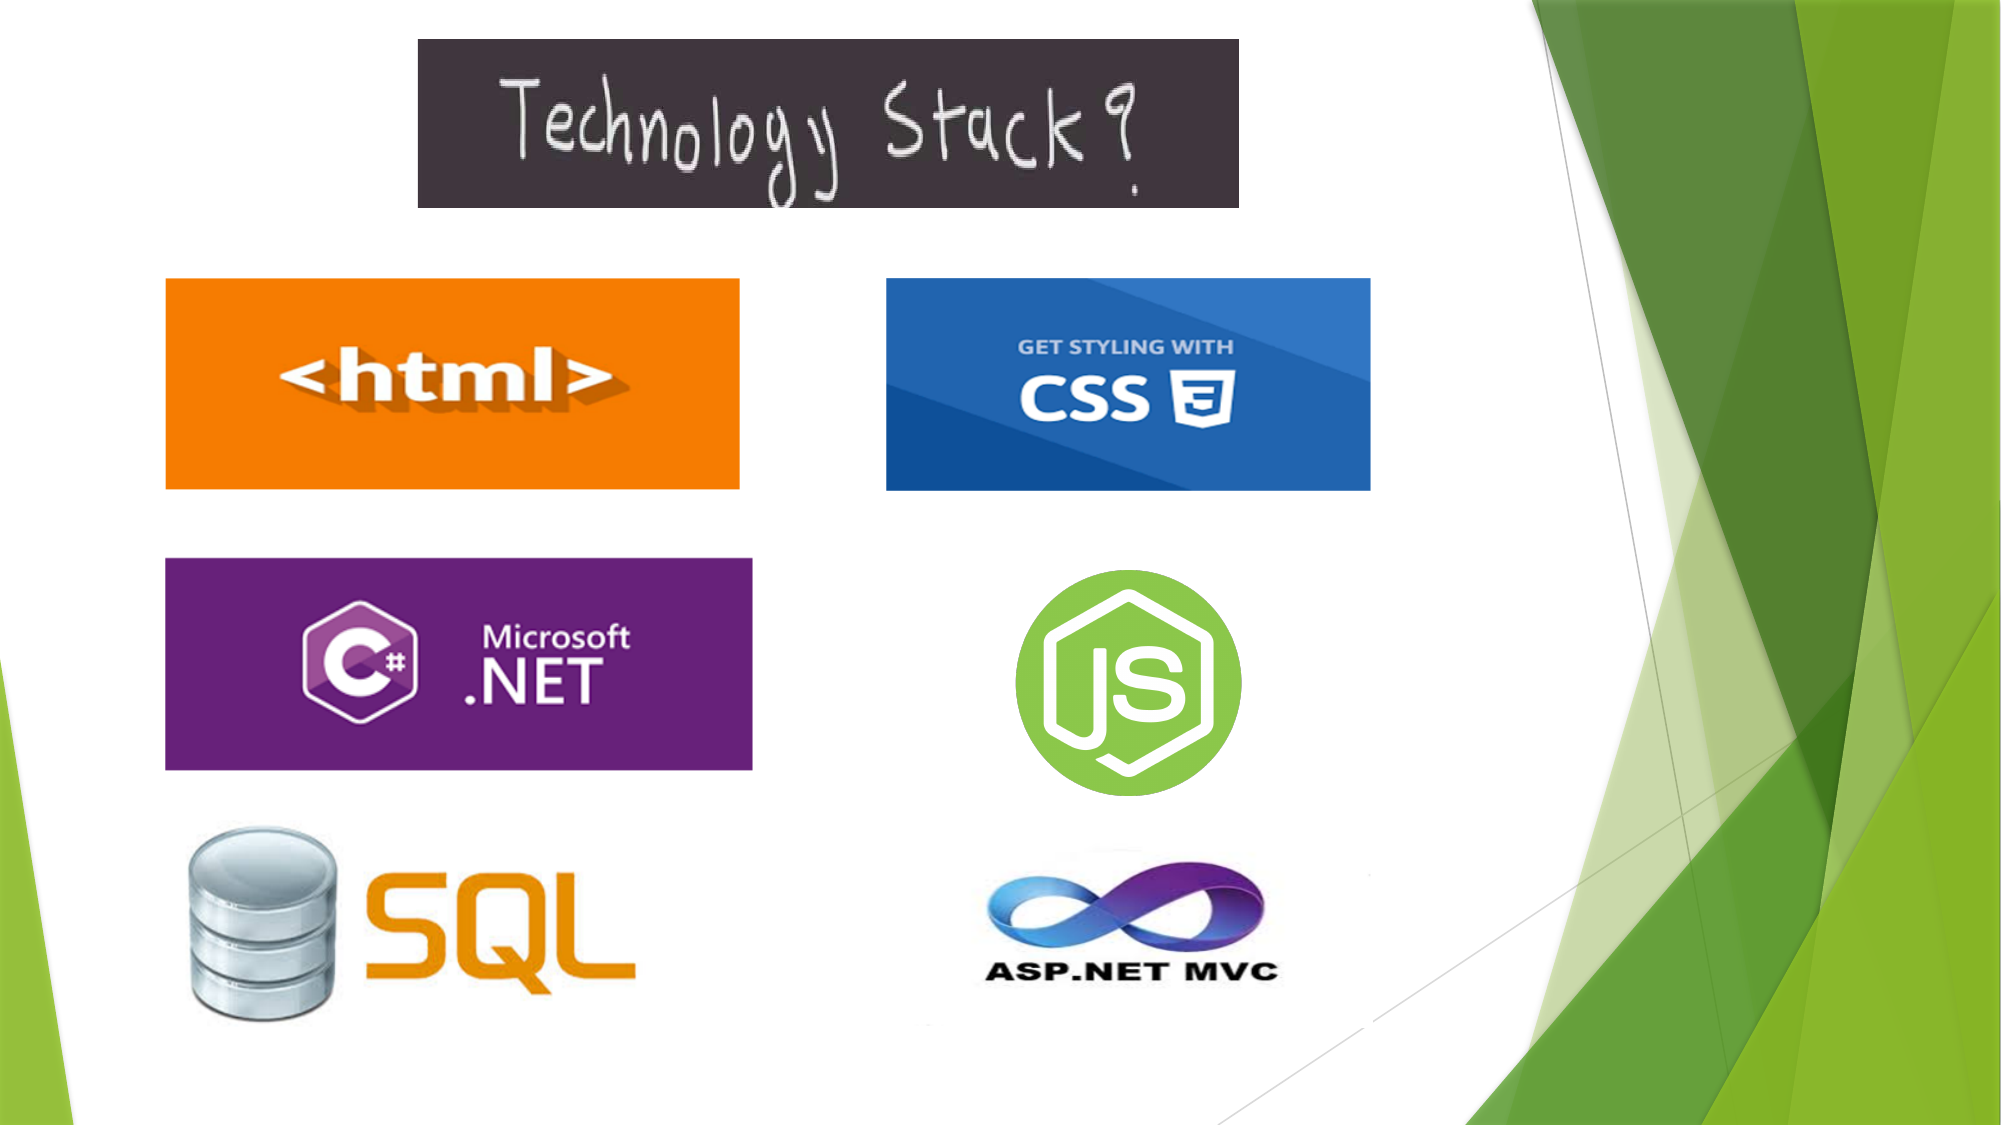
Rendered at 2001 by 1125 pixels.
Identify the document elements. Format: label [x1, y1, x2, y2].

picture [163, 554, 755, 775]
picture [417, 38, 1240, 209]
picture [883, 813, 1374, 1029]
picture [163, 276, 743, 493]
picture [883, 275, 1374, 493]
picture [903, 570, 1355, 797]
picture [163, 817, 672, 1033]
